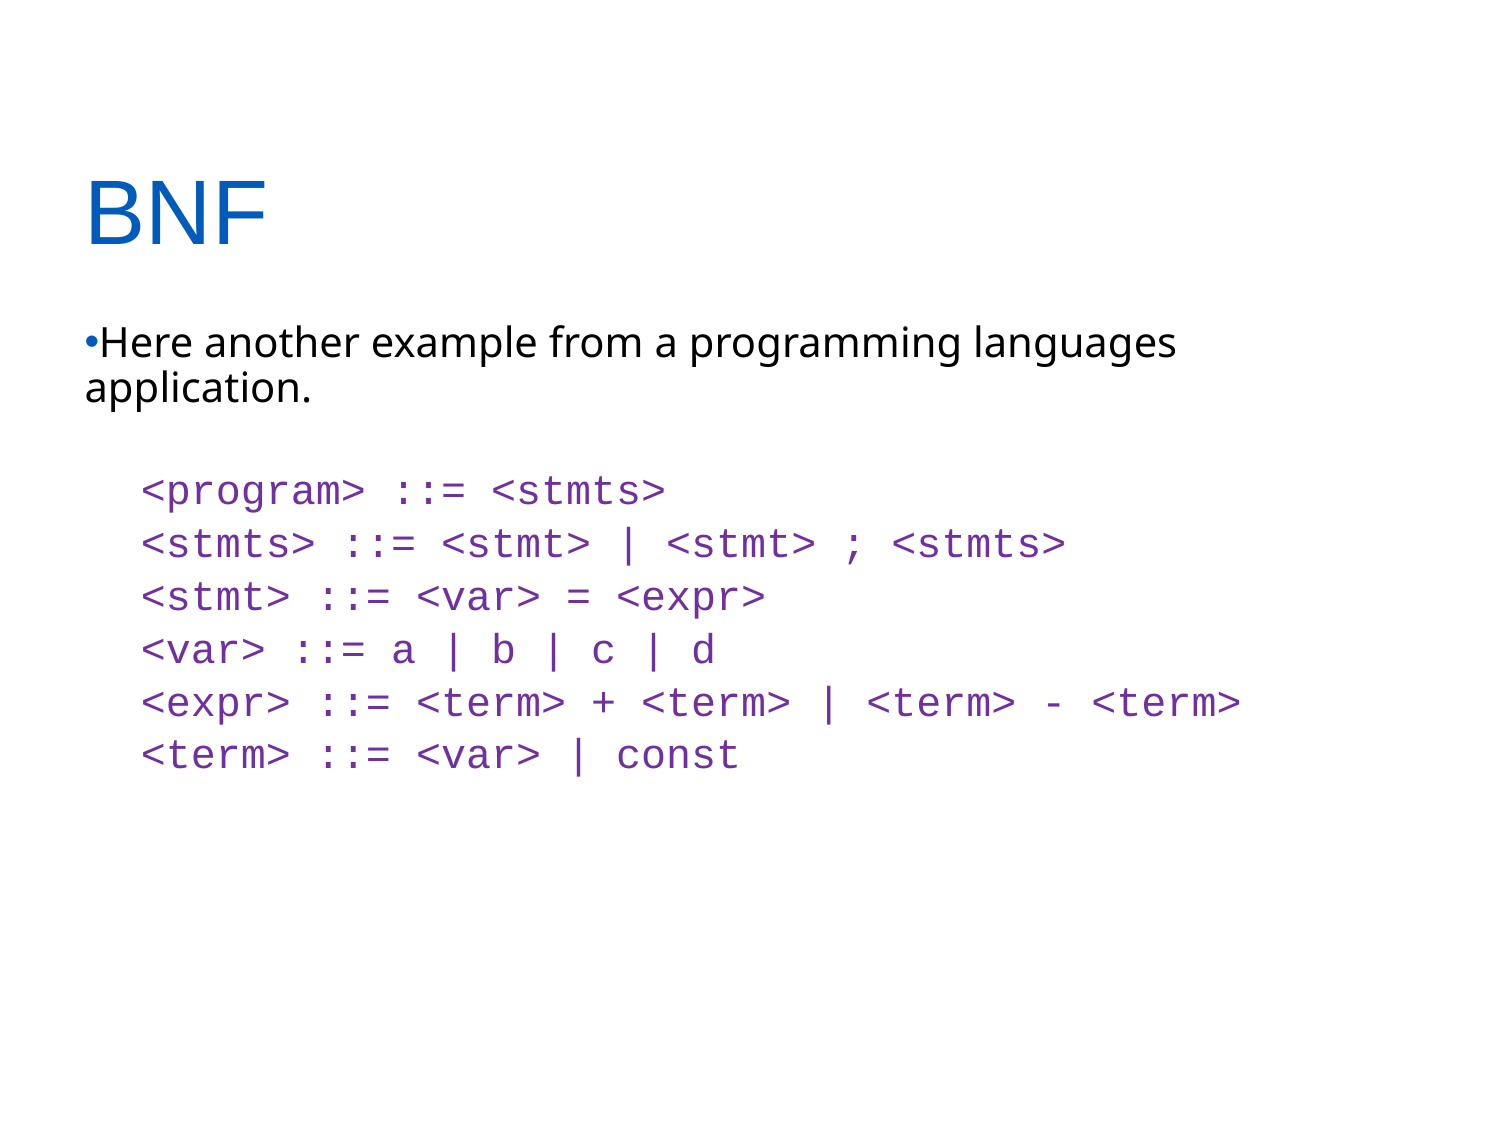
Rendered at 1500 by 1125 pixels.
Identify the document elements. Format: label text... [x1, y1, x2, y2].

title BNF [69, 157, 1364, 301]
list Here another example from a programming languages application. <program> ::= <stmts> <stmts> ::= <stmt> | <stmt> ; <stmts> <stmt> ::= <var> = <expr> <var> ::= a | b | c | d <expr> ::= <term> + <term> | <term> - <term> <term> ::= <var> | const [69, 314, 1364, 940]
